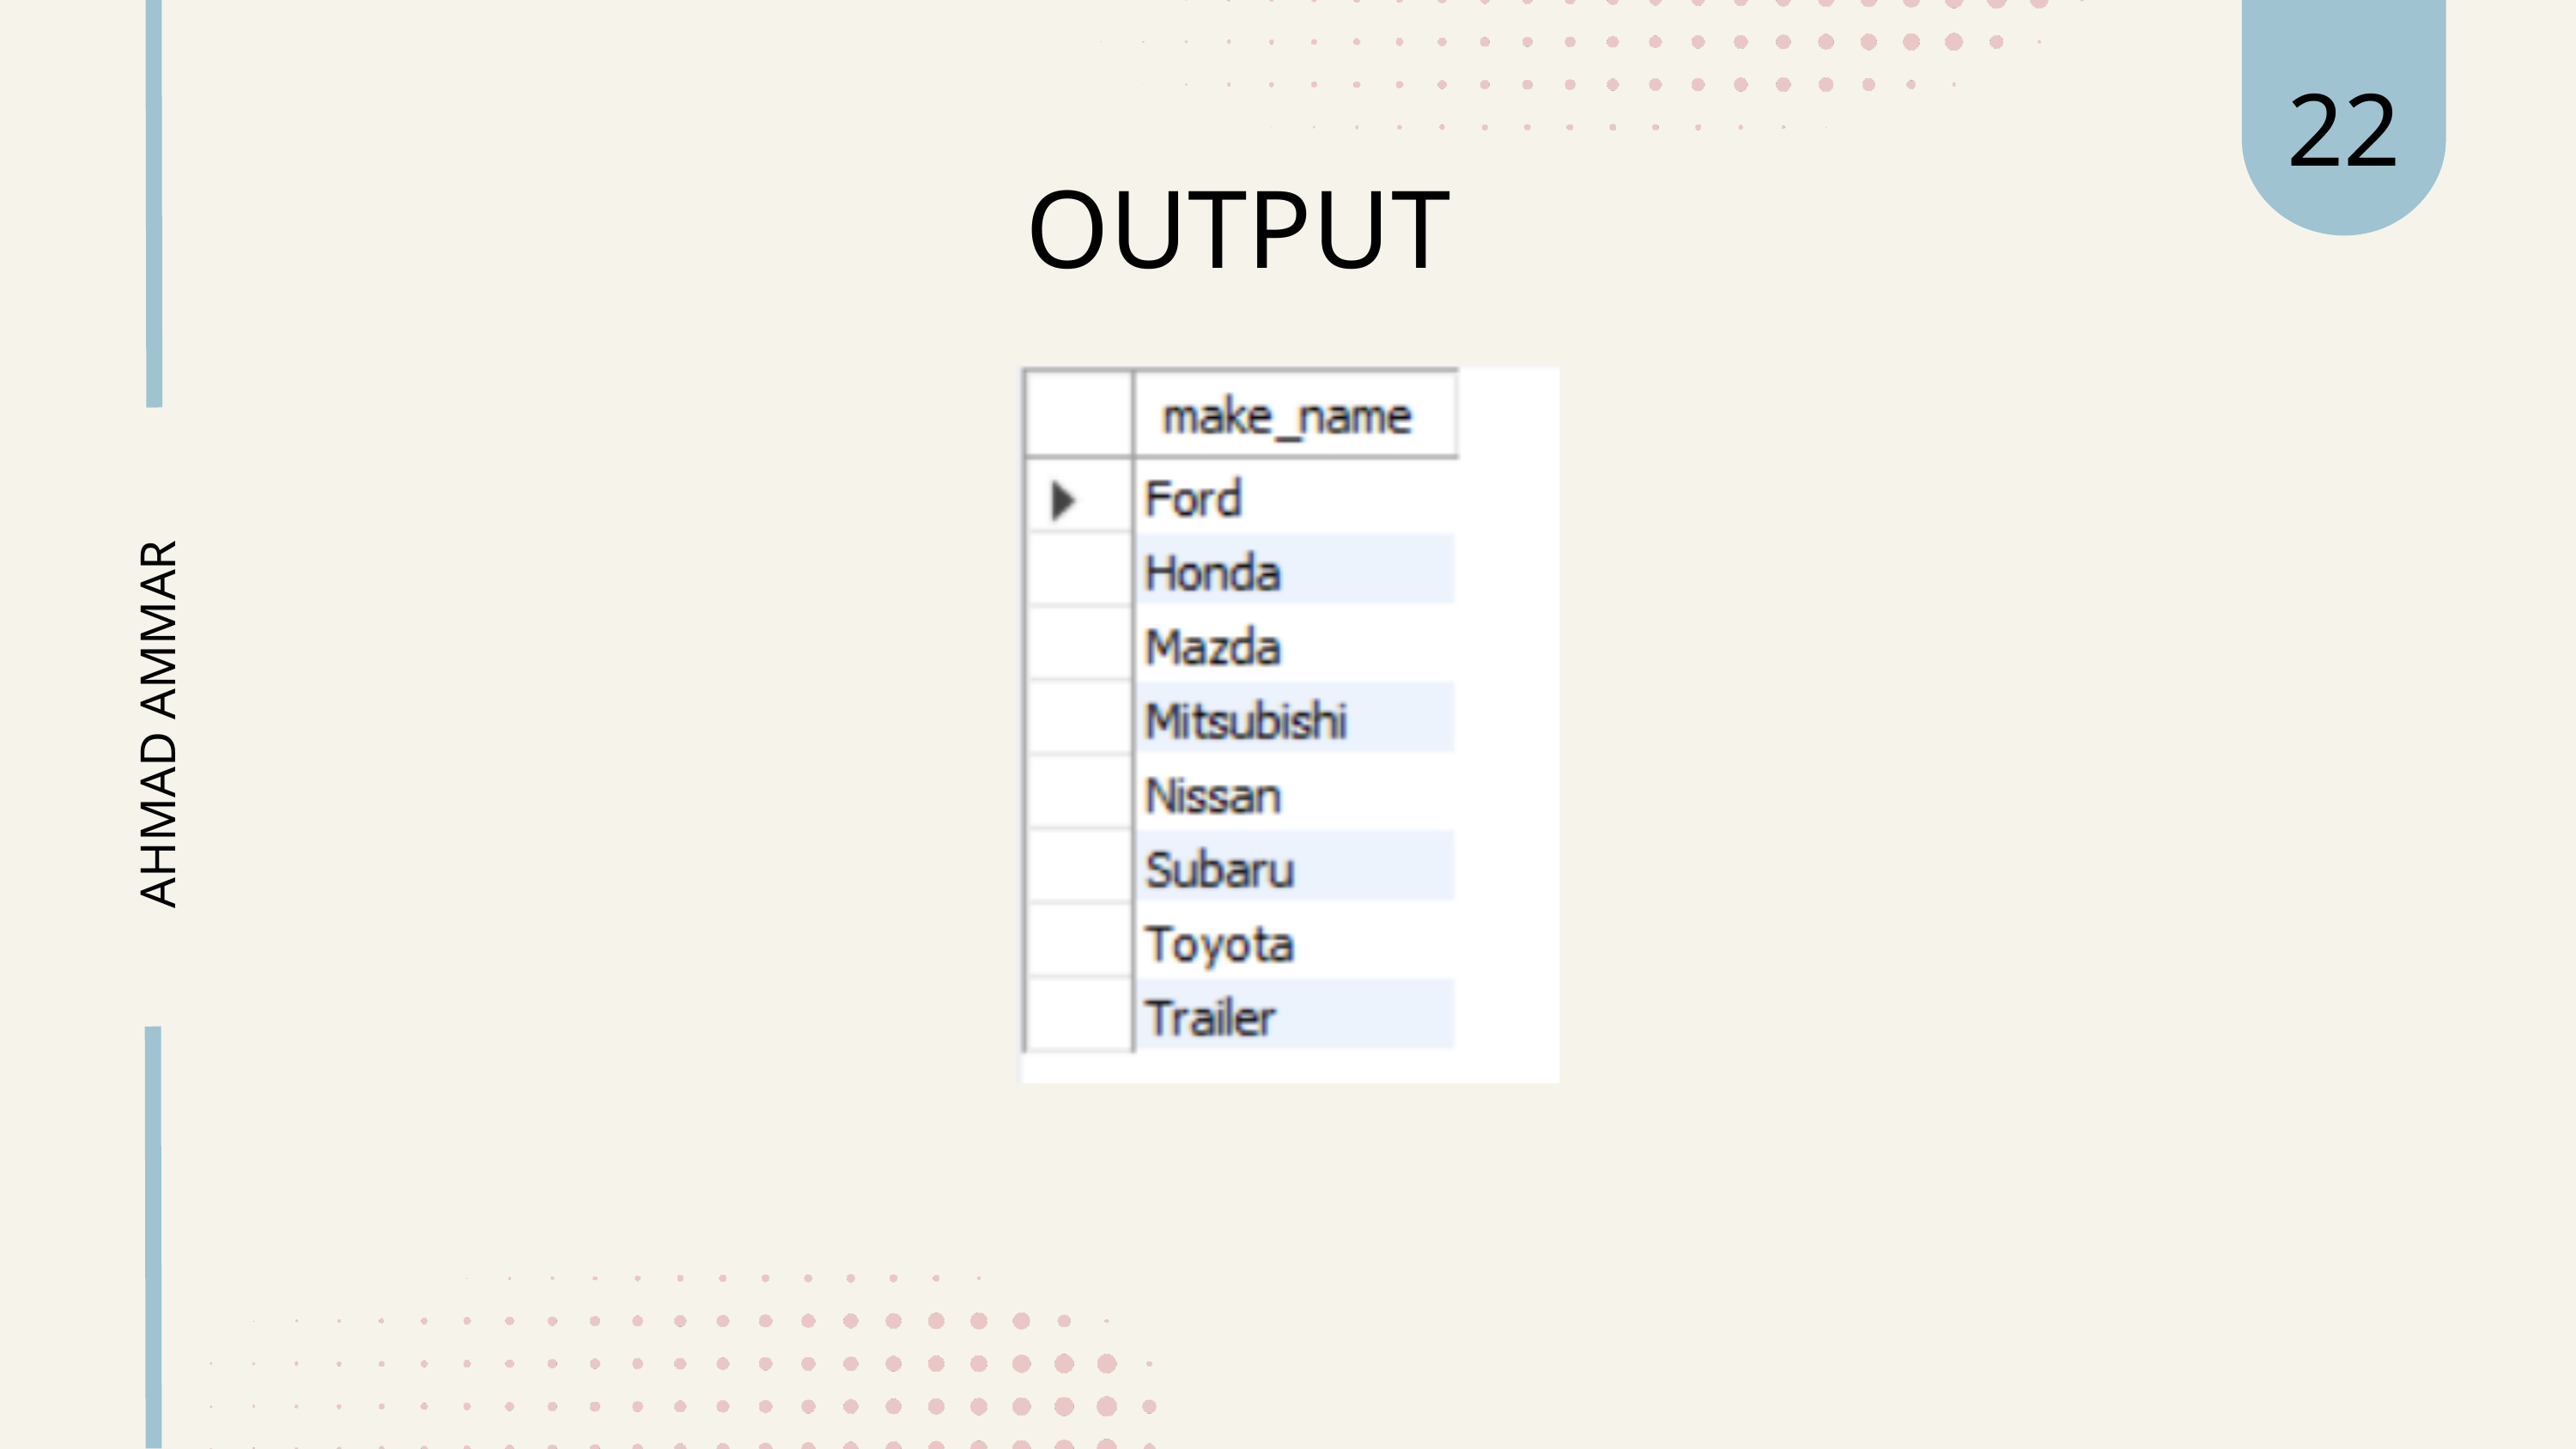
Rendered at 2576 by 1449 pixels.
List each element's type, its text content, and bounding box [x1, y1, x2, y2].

text_box OUTPUT [501, 139, 1975, 290]
text_box [1016, 365, 1560, 1083]
text_box [125, 1274, 1157, 1449]
text_box [1058, 0, 2089, 130]
text_box AHMAD AMMAR [117, 239, 185, 1210]
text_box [2233, 0, 2455, 236]
